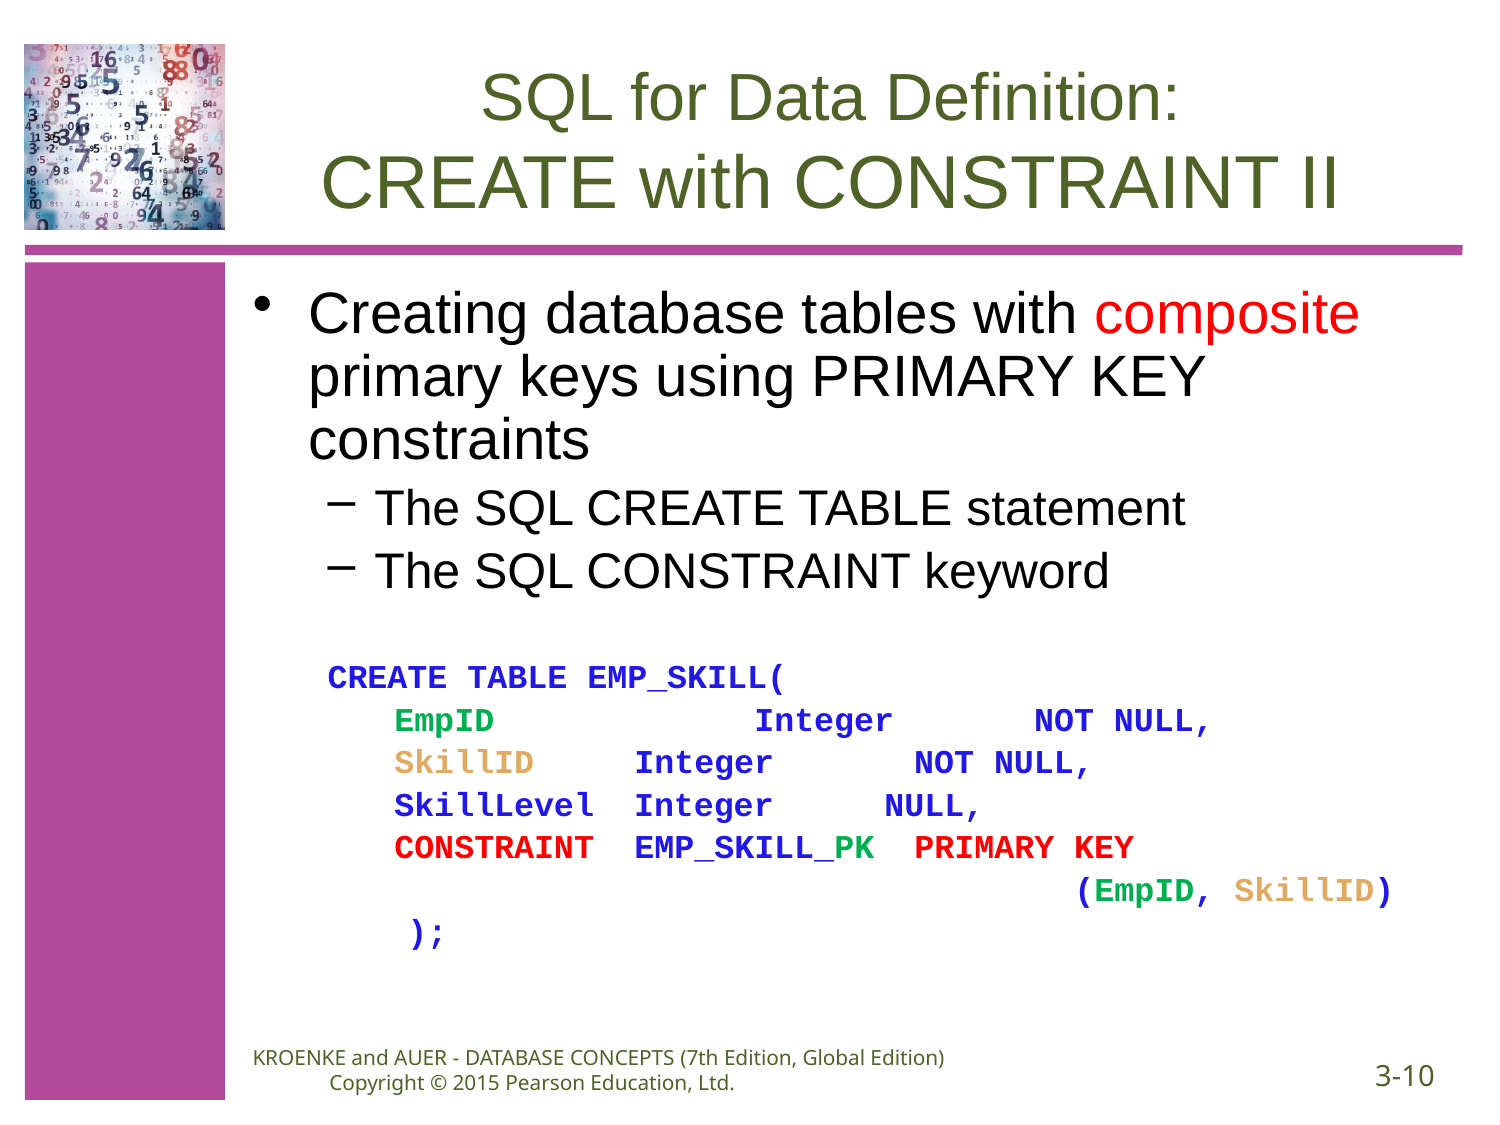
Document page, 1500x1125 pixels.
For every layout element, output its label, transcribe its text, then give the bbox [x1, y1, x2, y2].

list Creating database tables with composite primary keys using PRIMARY KEY constraints The SQL CREATE TABLE statement The SQL CONSTRAINT keyword CREATE TABLE EMP_SKILL( EmpID Integer NOT NULL, SkillID Integer NOT NULL, SkillLevel Integer NULL, CONSTRAINT EMP_SKILL_PK PRIMARY KEY (EmpID, SkillID) ); [237, 275, 1414, 1026]
title SQL for Data Definition: CREATE with CONSTRAINT II [237, 44, 1426, 233]
picture [24, 44, 225, 230]
slide_number 3-10 [1287, 1049, 1451, 1103]
footer KROENKE and AUER - DATABASE CONCEPTS (7th Edition, Global Edition) Copyright © 2015 Pearson Education, Ltd. [237, 1037, 1088, 1104]
